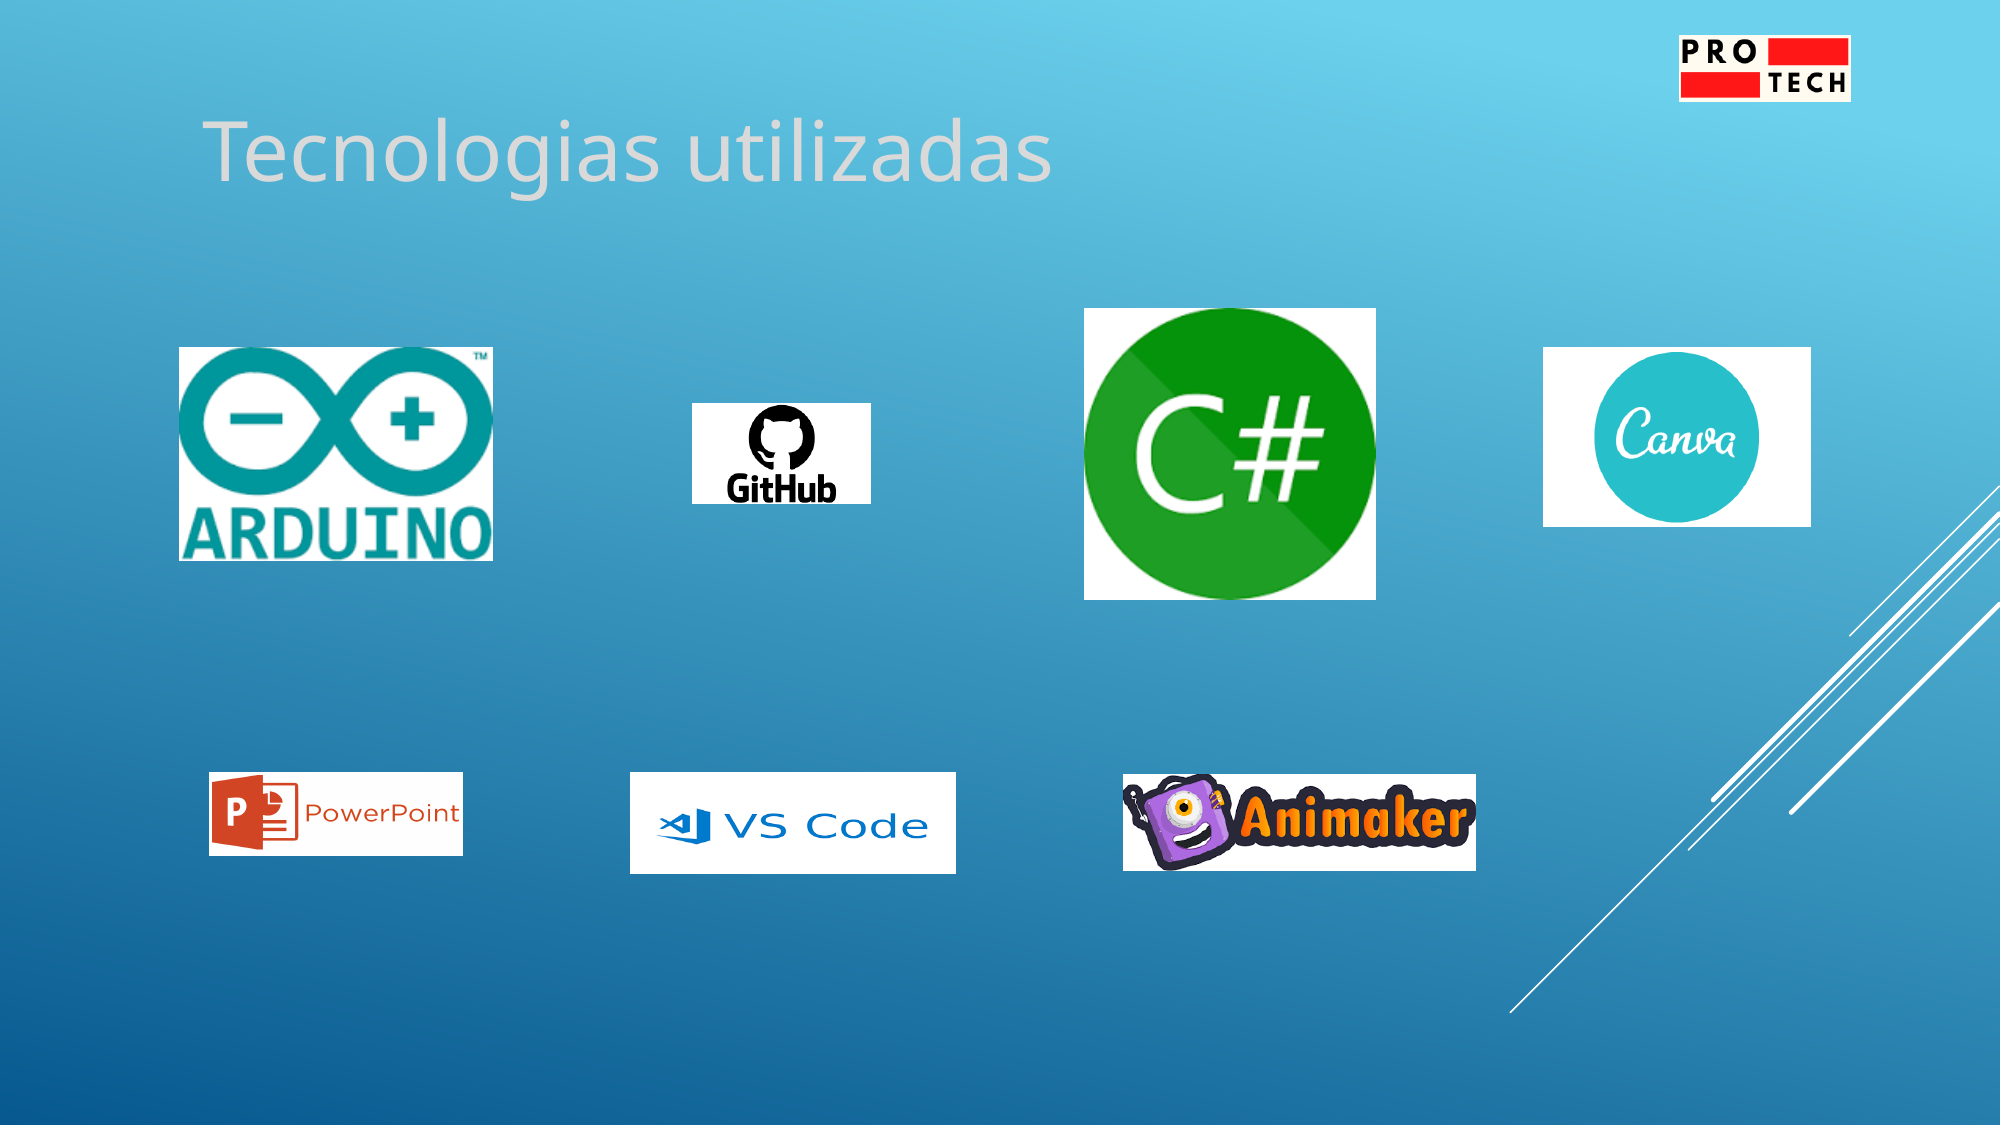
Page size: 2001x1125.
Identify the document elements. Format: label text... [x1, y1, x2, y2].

picture [1123, 774, 1476, 872]
picture [179, 347, 493, 561]
picture [1084, 308, 1376, 600]
picture [629, 771, 957, 875]
picture [209, 771, 463, 856]
picture [691, 403, 871, 505]
picture [1543, 347, 1811, 527]
picture [1679, 35, 1851, 102]
title Tecnologias utilizadas [187, 26, 1813, 270]
